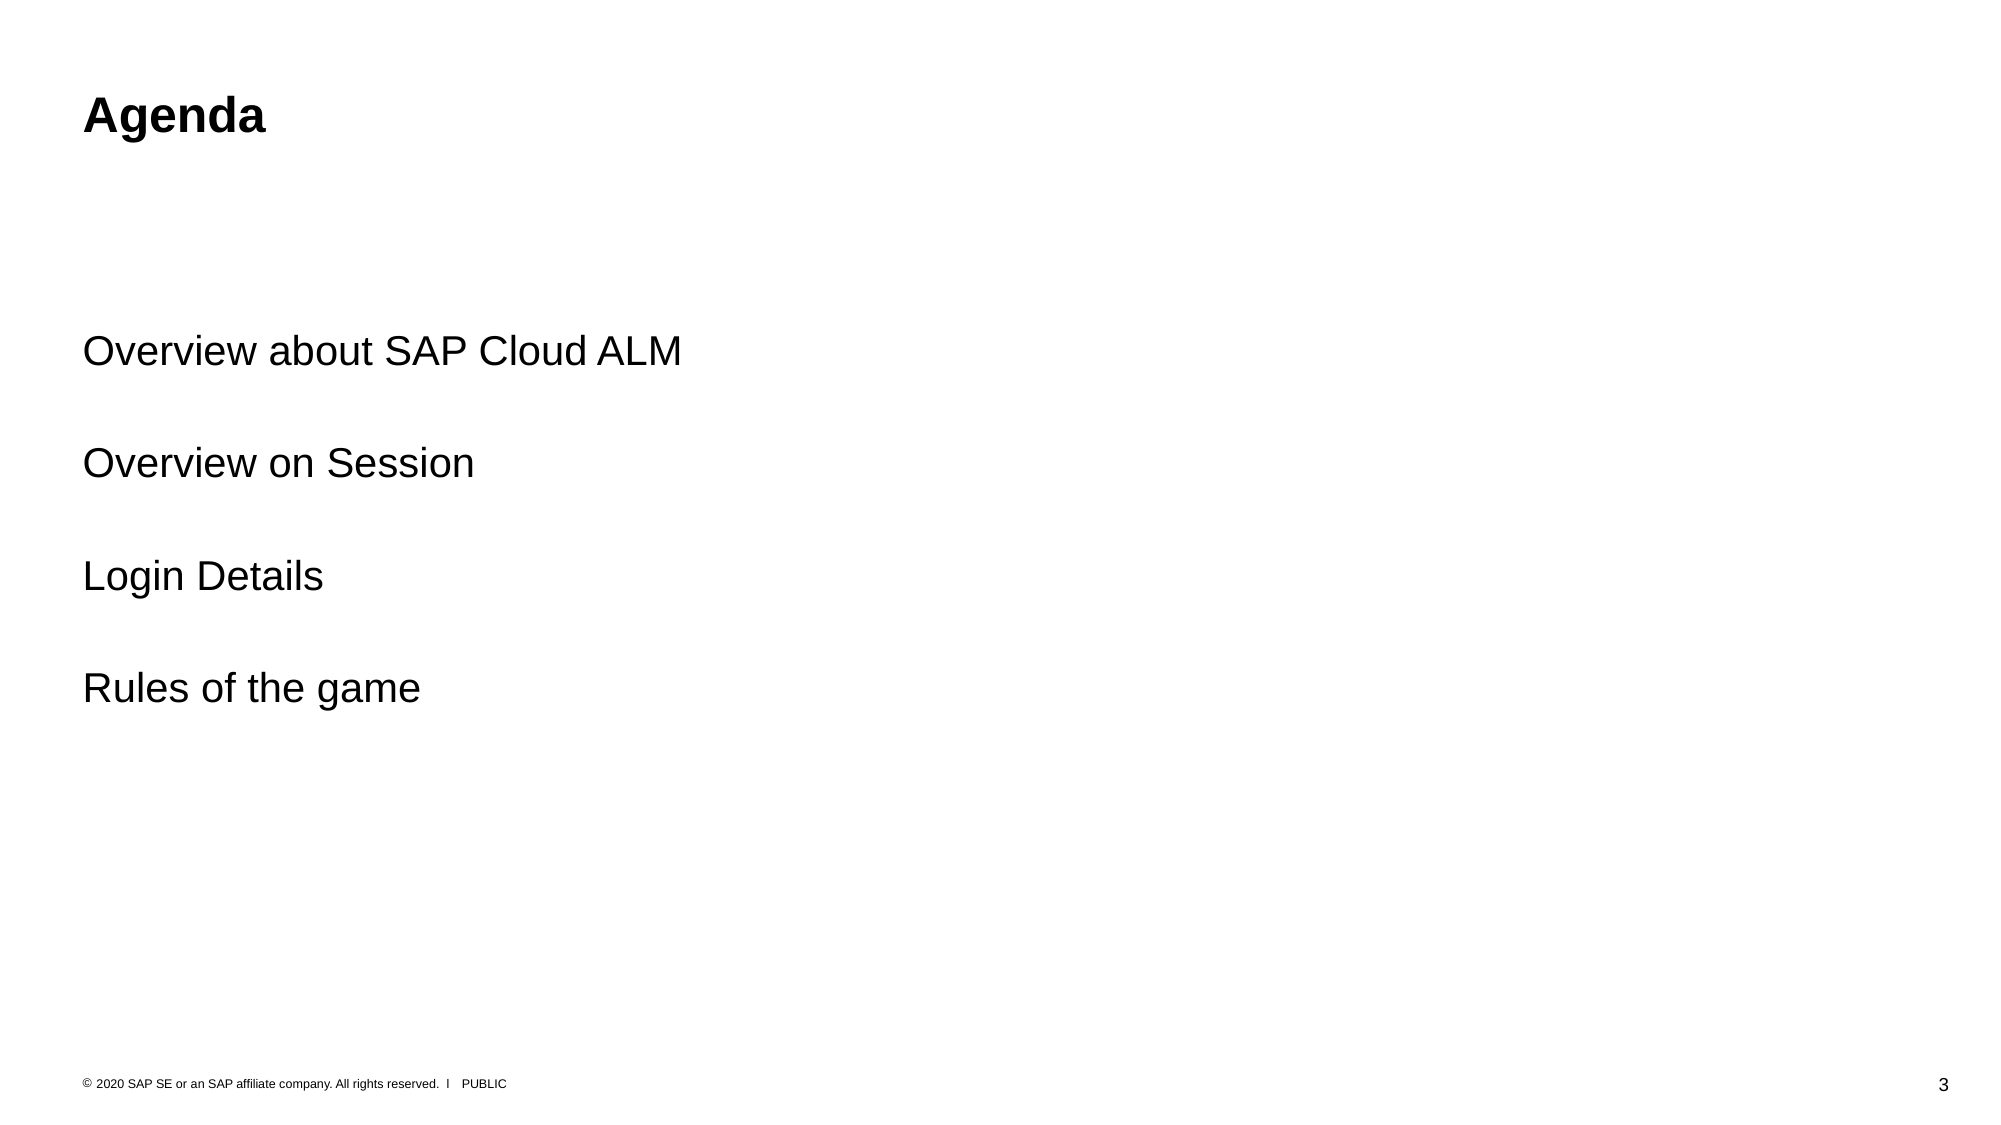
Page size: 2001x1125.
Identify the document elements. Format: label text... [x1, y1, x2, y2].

title Agenda [82, 82, 1918, 144]
list Overview about SAP Cloud ALM Overview on Session Login Details Rules of the game [82, 265, 1918, 1040]
